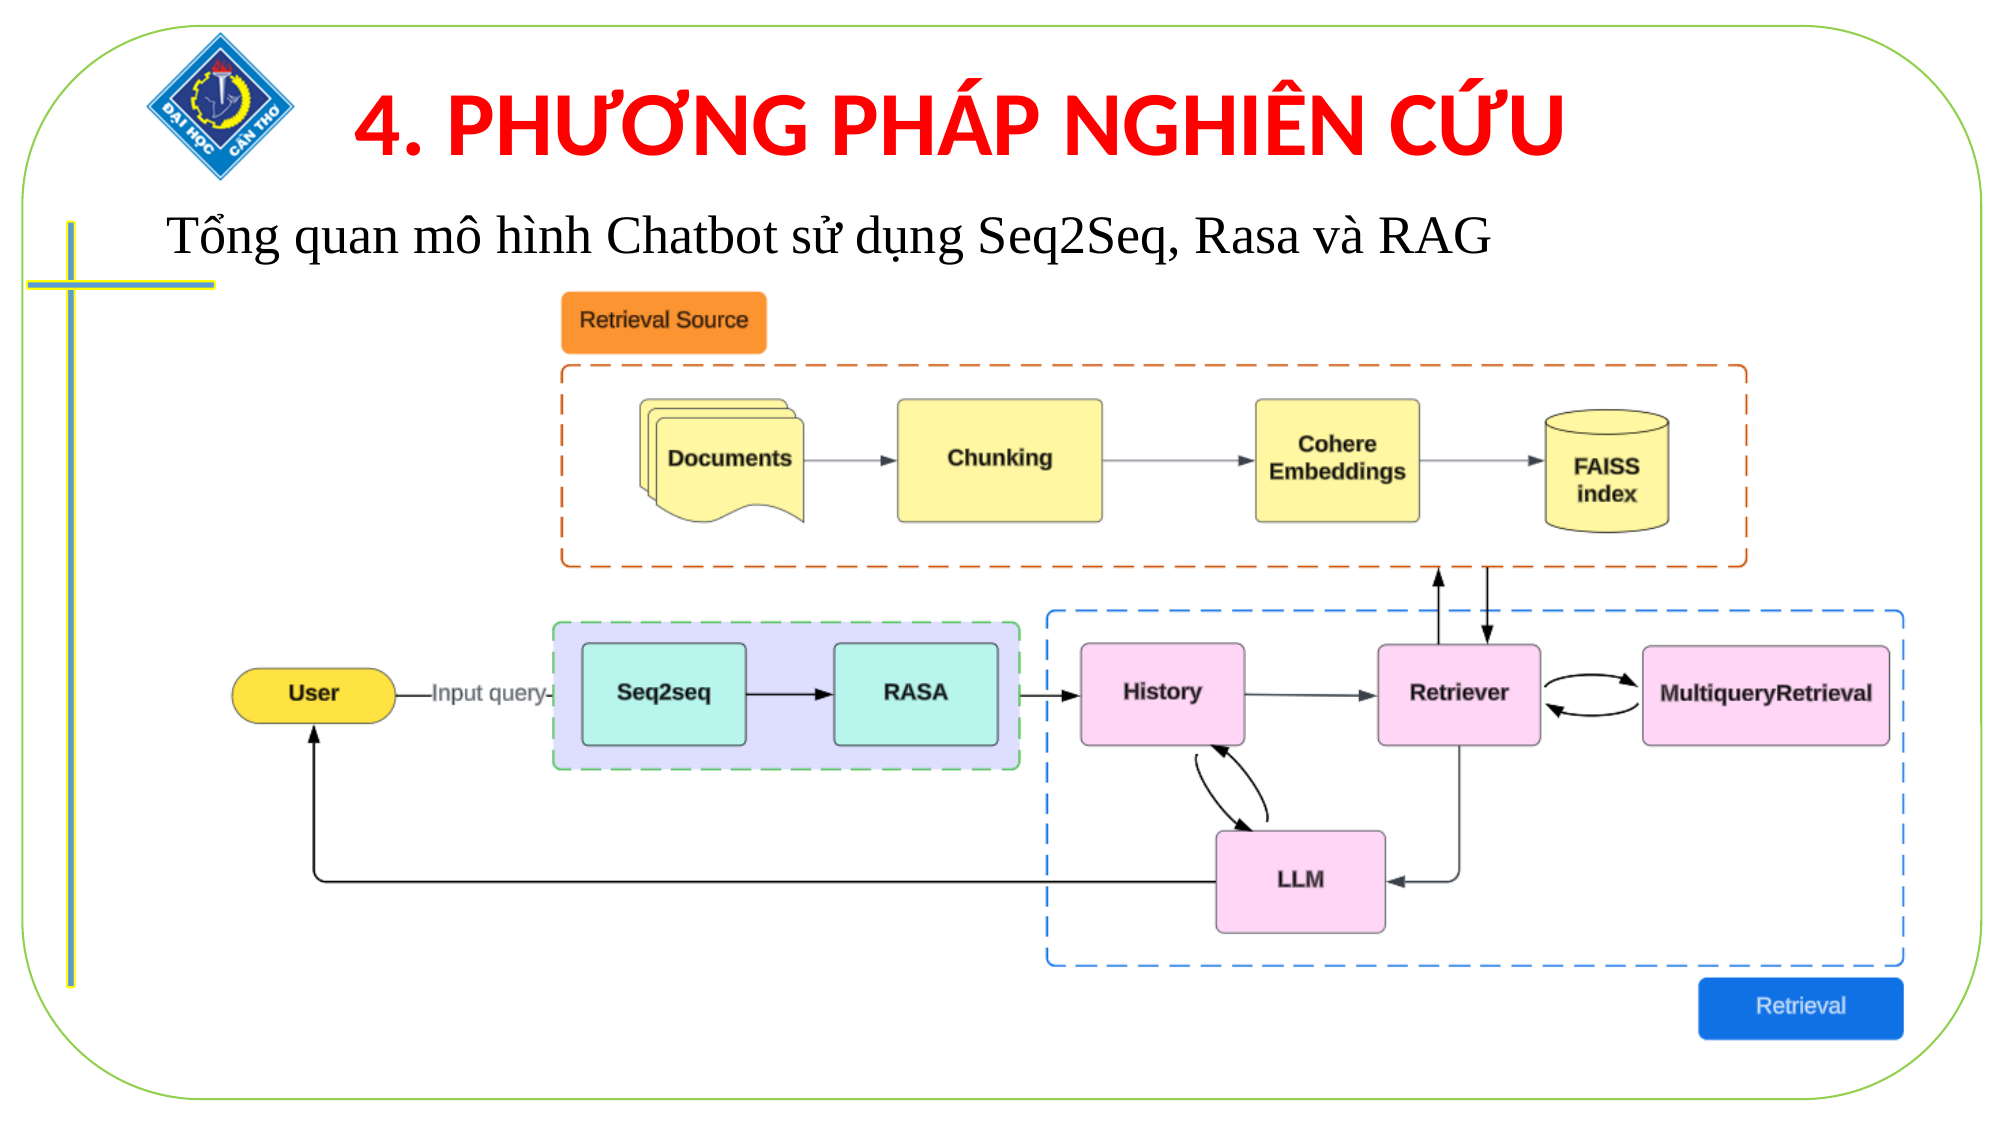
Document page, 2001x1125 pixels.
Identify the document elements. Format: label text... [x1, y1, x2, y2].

picture [220, 273, 1919, 1050]
picture [146, 32, 295, 181]
text_box 4. PHƯƠNG PHÁP NGHIÊN CỨU [340, 55, 1841, 181]
title Tổng quan mô hình Chatbot sử dụng Seq2Seq, Rasa và RAG [151, 199, 1691, 294]
